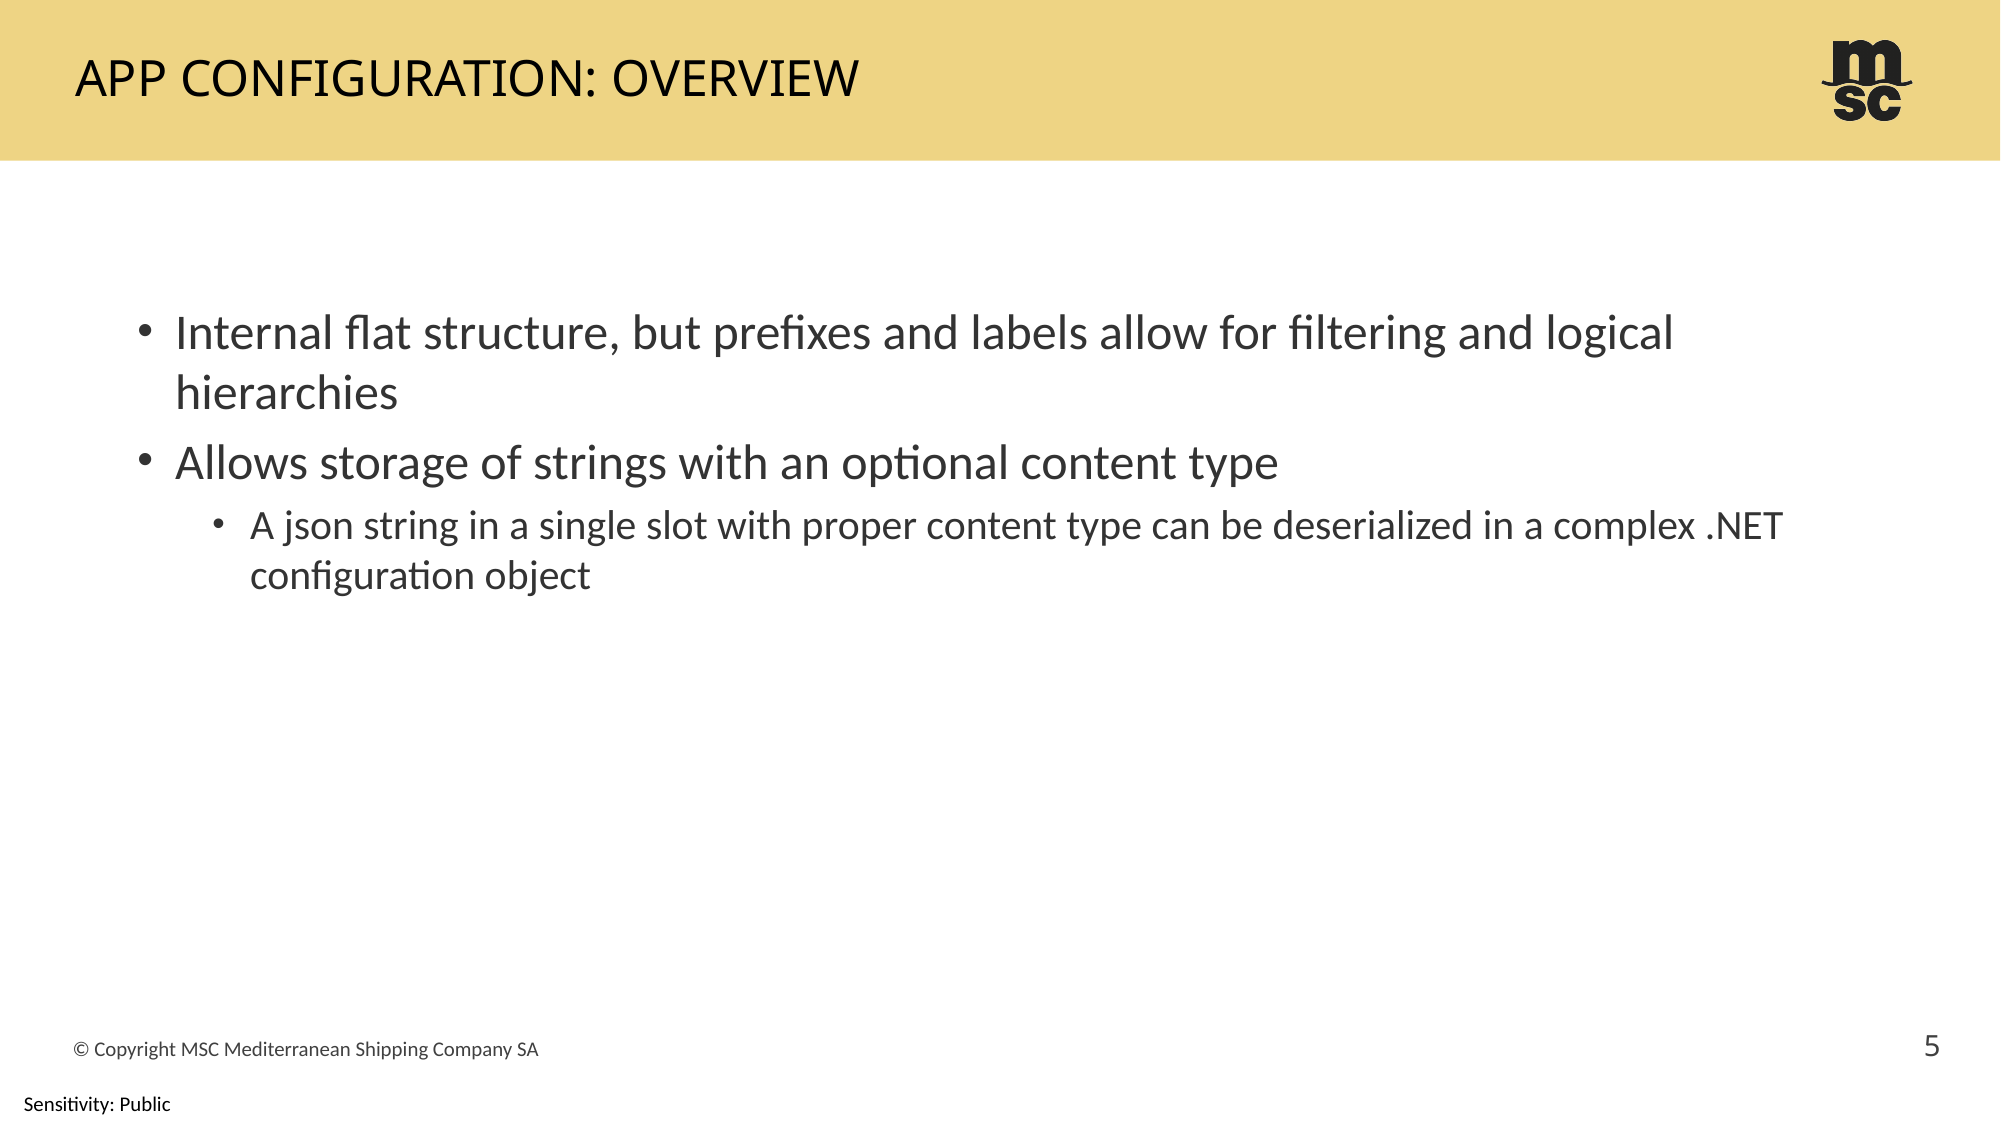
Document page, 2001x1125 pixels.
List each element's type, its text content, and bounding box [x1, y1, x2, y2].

picture [1797, 5, 1937, 157]
footer © Copyright MSC Mediterranean Shipping Company SA [57, 1027, 663, 1079]
list Internal flat structure, but prefixes and labels allow for filtering and logical hierarchies Allows storage of strings with an optional content type A json string in a single slot with proper content type can be deserialized in a complex .NET configuration object [137, 299, 1863, 1044]
title App configuration: Overview [75, 6, 1474, 155]
slide_number 5 [1879, 1019, 1956, 1070]
